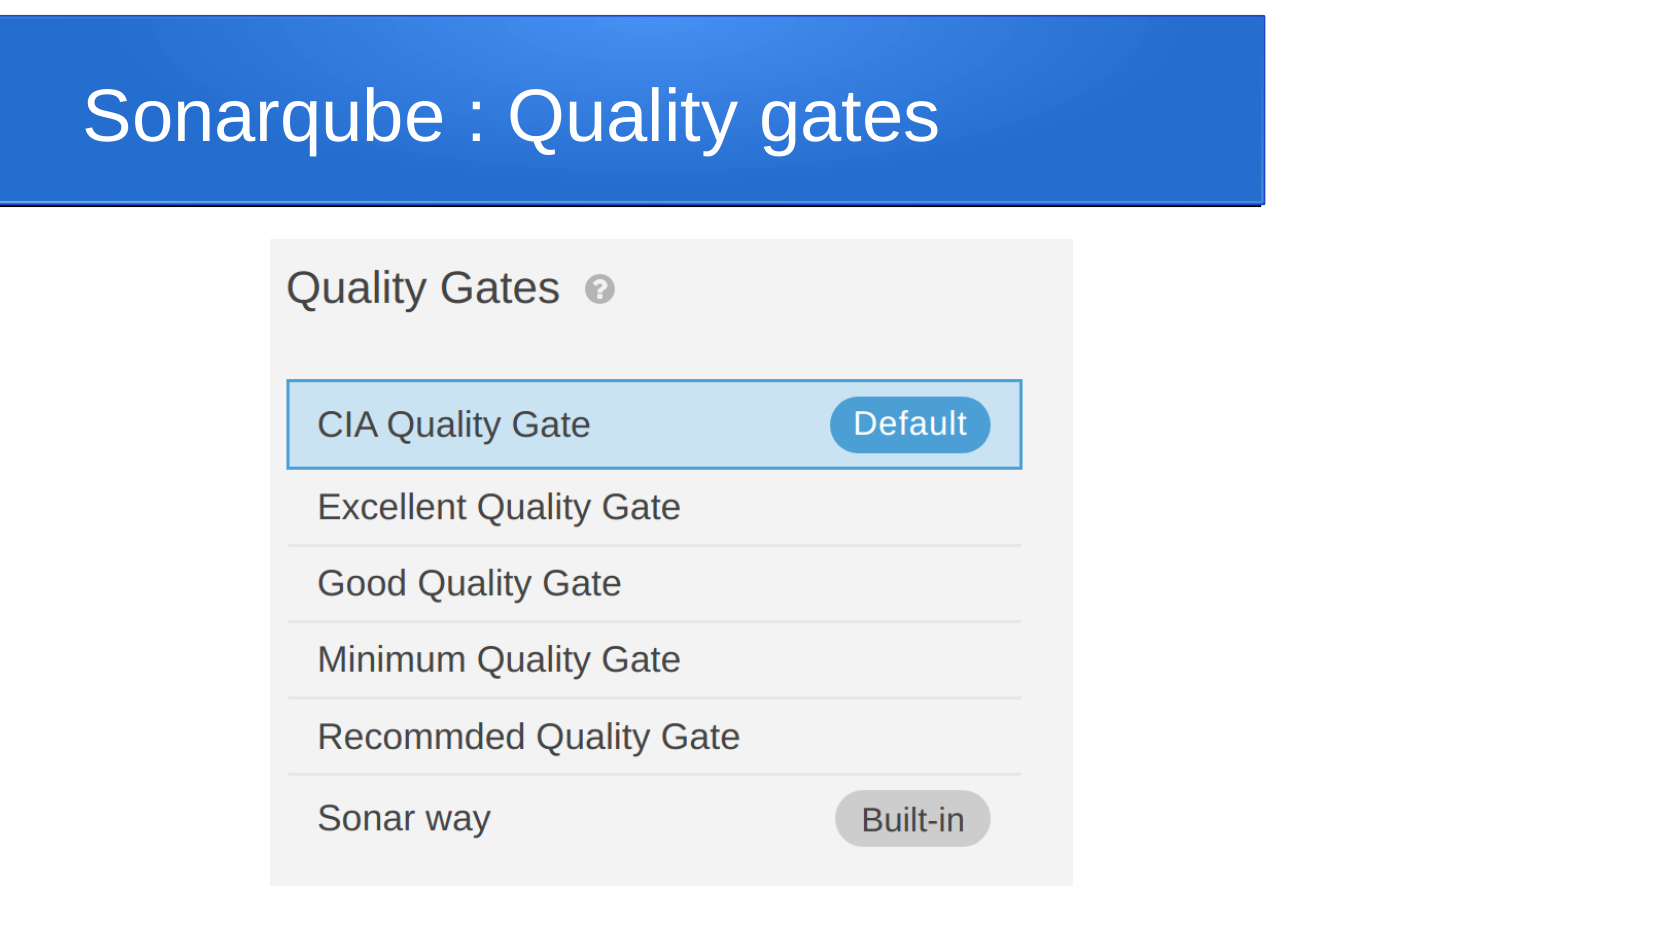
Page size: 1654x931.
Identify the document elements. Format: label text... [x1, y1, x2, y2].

picture [269, 239, 1073, 887]
text_box Sonarqube : Quality gates [82, 67, 1235, 157]
picture [0, 13, 1269, 211]
